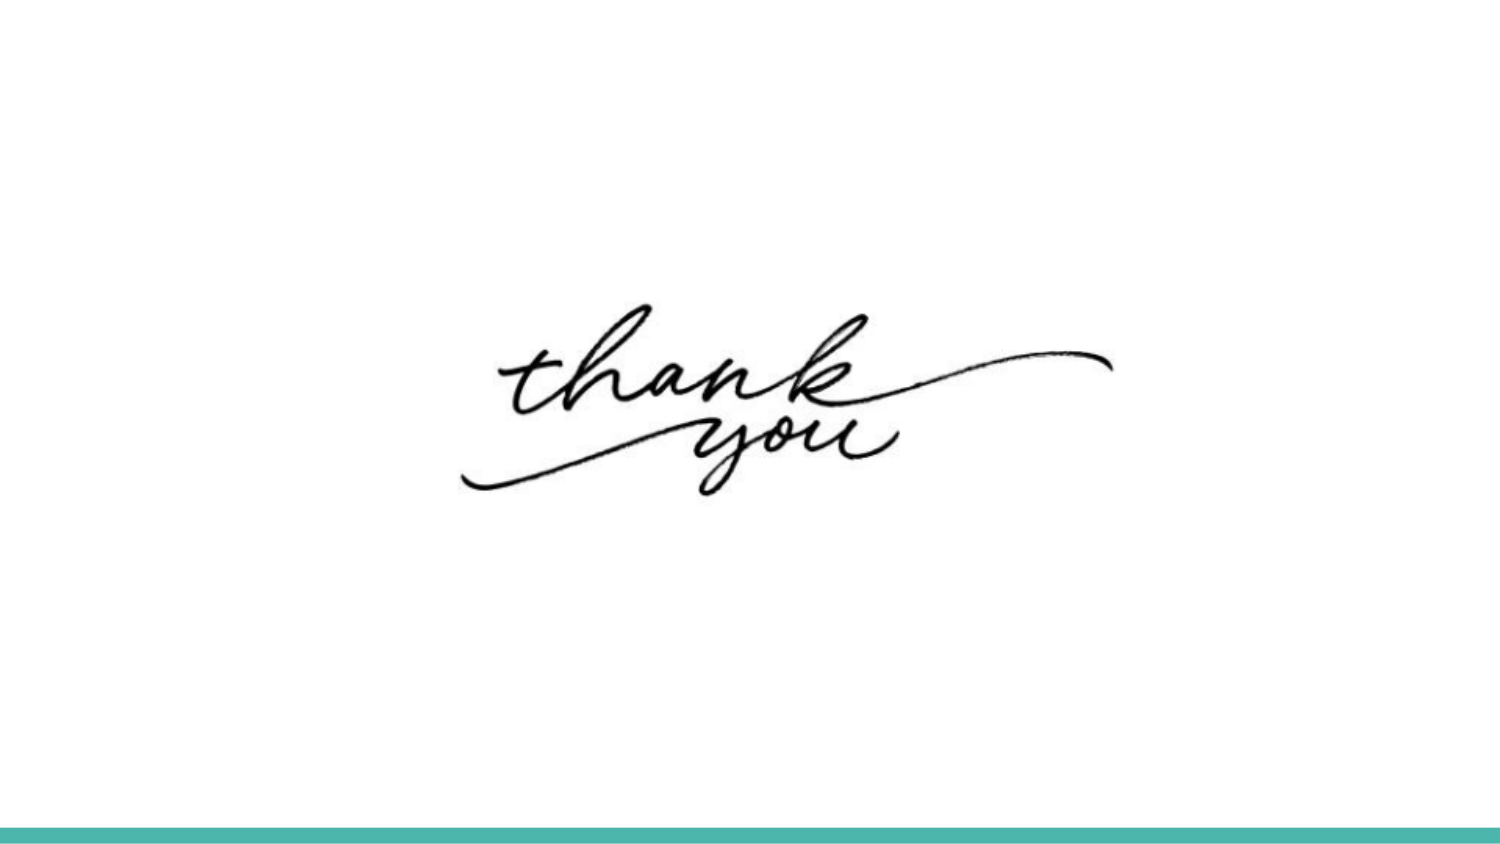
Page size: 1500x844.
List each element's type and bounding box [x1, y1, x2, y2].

picture [295, 216, 1205, 627]
